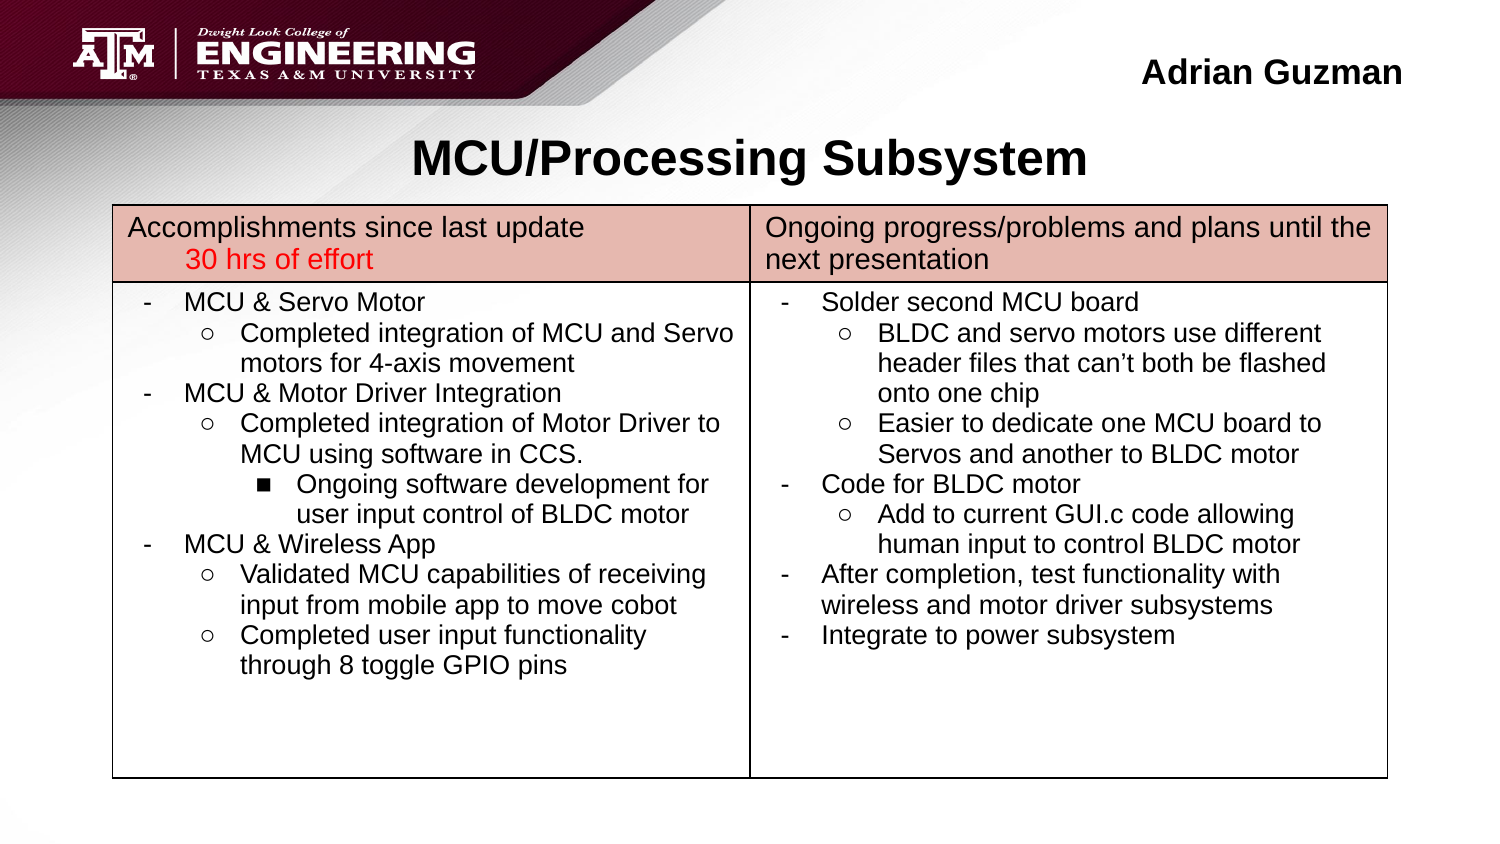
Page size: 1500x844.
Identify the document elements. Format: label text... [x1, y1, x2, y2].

text_box Adrian Guzman [1119, 27, 1425, 101]
table_cell MCU & Servo Motor Completed integration of MCU and Servo motors for 4-axis movement MCU & Motor Driver Integration Completed integration of Motor Driver to MCU using software in CCS. Ongoing software development for user input control of BLDC motor MCU & Wireless App Validated MCU capabilities of receiving input from mobile app to move cobot Completed user input functionality through 8 toggle GPIO pins [113, 283, 749, 777]
picture [0, 0, 1500, 844]
table_header Accomplishments since last update 30 hrs of effort [113, 206, 749, 281]
table_header Ongoing progress/problems and plans until the next presentation [751, 206, 1387, 281]
table_cell Solder second MCU board BLDC and servo motors use different header files that can’t both be flashed onto one chip Easier to dedicate one MCU board to Servos and another to BLDC motor Code for BLDC motor Add to current GUI.c code allowing human input to control BLDC motor After completion, test functionality with wireless and motor driver subsystems Integrate to power subsystem [751, 283, 1387, 777]
title MCU/Processing Subsystem [75, 101, 1425, 201]
